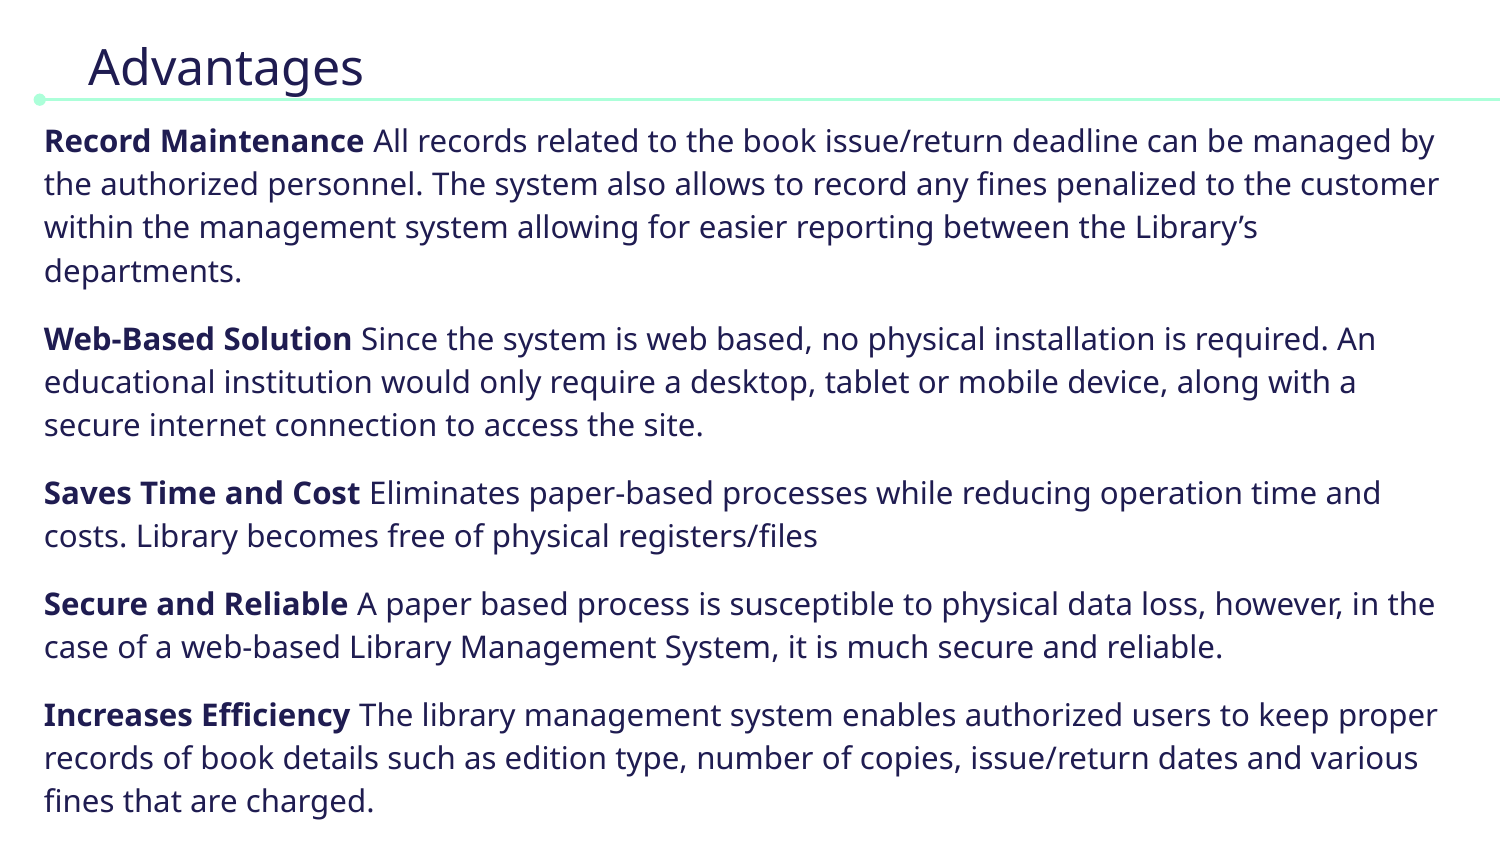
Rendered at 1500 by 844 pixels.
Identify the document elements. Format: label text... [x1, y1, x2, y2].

title Advantages [73, 20, 1072, 100]
text_box Record Maintenance All records related to the book issue/return deadline can be managed by the authorized personnel. The system also allows to record any fines penalized to the customer within the management system allowing for easier reporting between the Library’s departments. Web-Based Solution Since the system is web based, no physical installation is required. An educational institution would only require a desktop, tablet or mobile device, along with a secure internet connection to access the site. Saves Time and Cost Eliminates paper-based processes while reducing operation time and costs. Library becomes free of physical registers/files Secure and Reliable A paper based process is susceptible to physical data loss, however, in the case of a web-based Library Management System, it is much secure and reliable. Increases Efficiency The library management system enables authorized users to keep proper records of book details such as edition type, number of copies, issue/return dates and various fines that are charged. [28, 100, 1471, 834]
